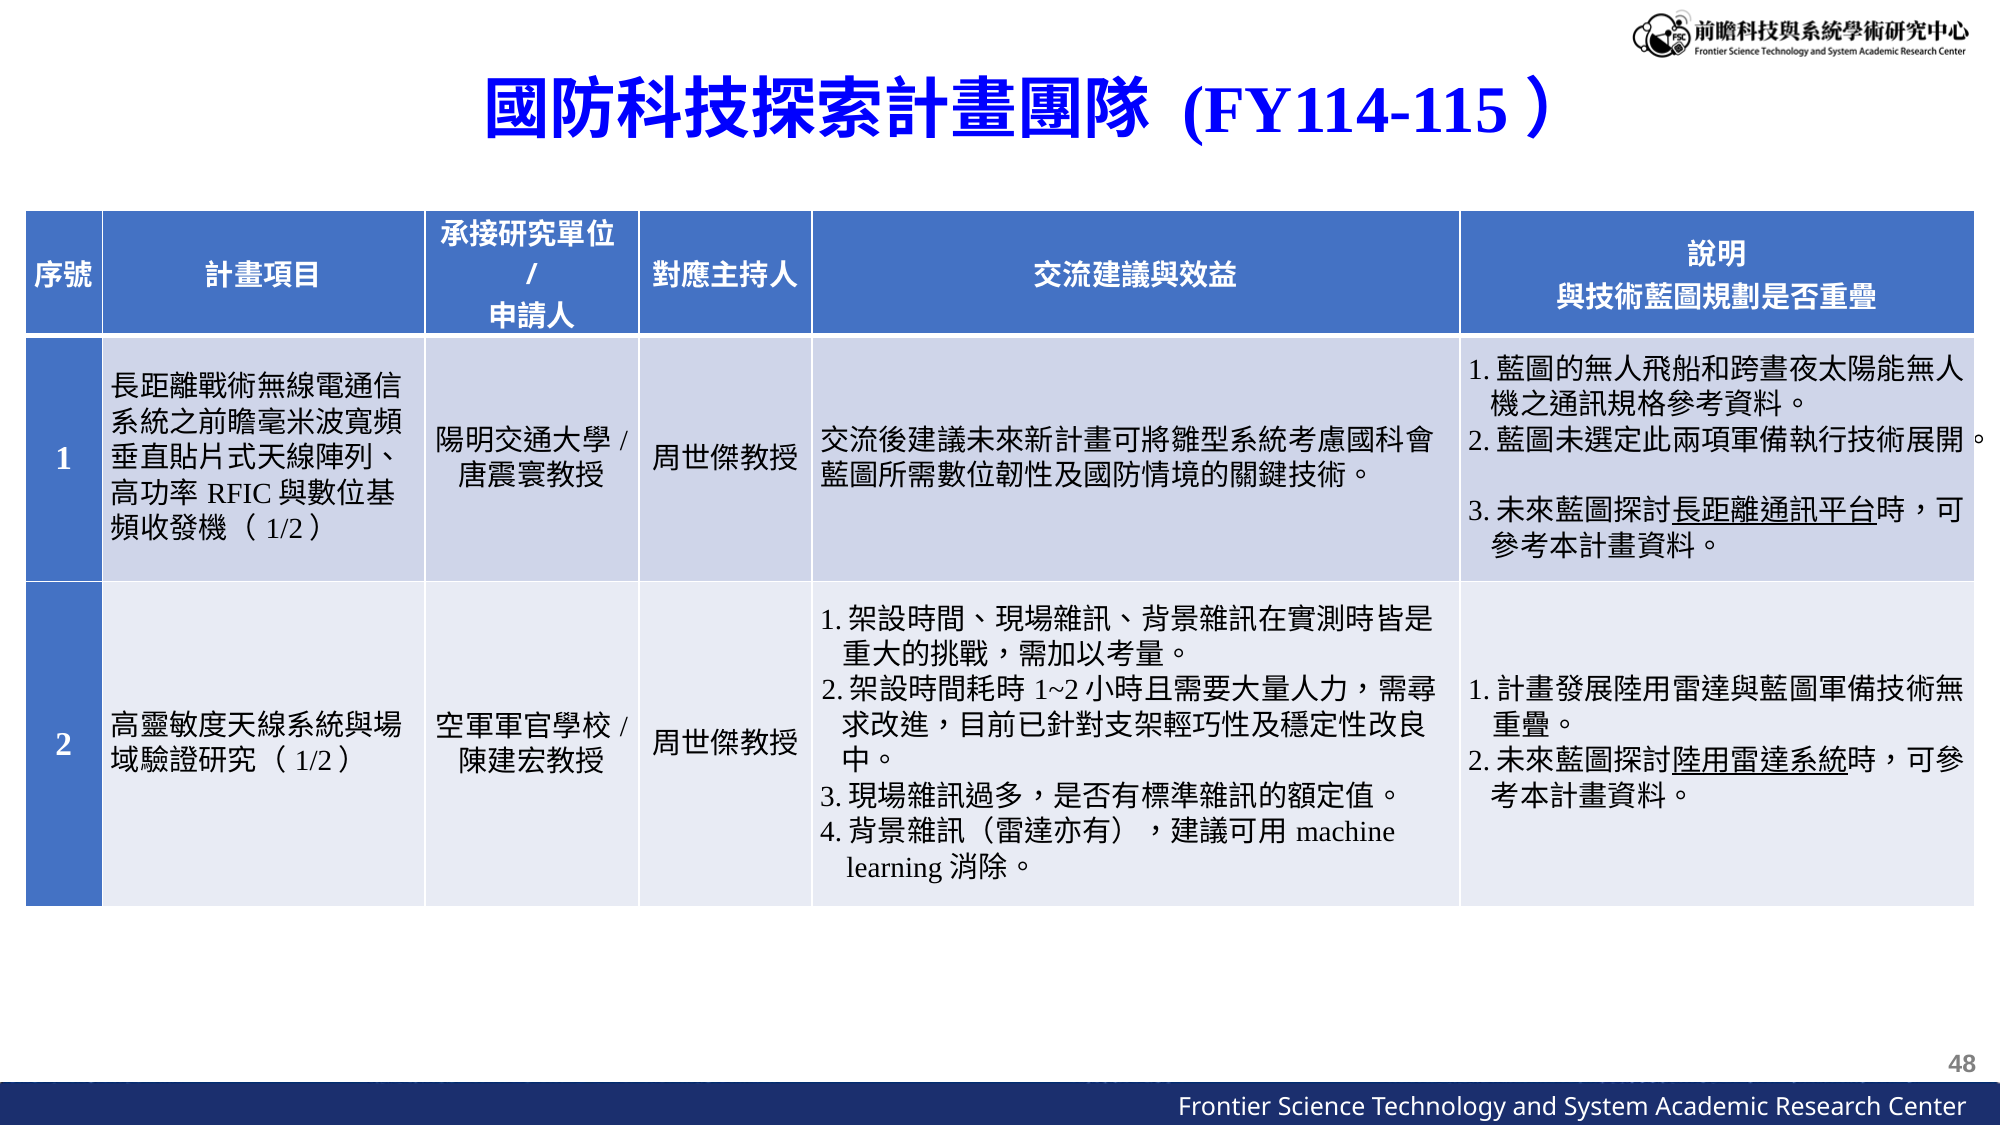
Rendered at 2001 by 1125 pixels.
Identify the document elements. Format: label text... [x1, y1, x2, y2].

table_cell 1 [26, 338, 102, 581]
table_header 承接研究單位/ 申請人 [426, 211, 638, 333]
table_cell 周世傑教授 [640, 582, 811, 906]
table_cell 空軍軍官學校/ 陳建宏教授 [426, 582, 638, 906]
table_cell 高靈敏度天線系統與場域驗證研究（1/2） [103, 582, 424, 906]
table_cell 1.計畫發展陸用雷達與藍圖軍備技術無重疊。 2.未來藍圖探討陸用雷達系統時，可參考本計畫資料。 [1461, 582, 1974, 906]
table_cell 2 [26, 582, 102, 906]
table_header 交流建議與效益 [813, 211, 1459, 333]
picture [1625, 0, 1980, 68]
table_cell 1.藍圖的無人飛船和跨晝夜太陽能無人機之通訊規格參考資料。 2.藍圖未選定此兩項軍備執行技術展開。 3.未來藍圖探討長距離通訊平台時，可參考本計畫資料。 [1461, 338, 1974, 581]
table_cell 交流後建議未來新計畫可將雛型系統考慮國科會藍圖所需數位韌性及國防情境的關鍵技術。 [813, 338, 1459, 581]
table_header 對應主持人 [640, 211, 811, 333]
table_cell 1.架設時間、現場雜訊、背景雜訊在實測時皆是重大的挑戰，需加以考量。 2.架設時間耗時1~2小時且需要大量人力，需尋求改進，目前已針對支架輕巧性及穩定性改良中。 3.現場雜訊過多，是否有標準雜訊的額定值。 4.背景雜訊（雷達亦有），建議可用machine learning消除。 [813, 582, 1459, 906]
table_cell 長距離戰術無線電通信系統之前瞻毫米波寬頻垂直貼片式天線陣列、高功率RFIC與數位基頻收發機（1/2） [103, 338, 424, 581]
table_header 序號 [26, 211, 102, 333]
table_header 計畫項目 [103, 211, 424, 333]
text_box 國防科技探索計畫團隊 (FY114-115） [468, 58, 1607, 154]
table_header 說明 與技術藍圖規劃是否重疊 [1461, 211, 1974, 333]
table_cell 陽明交通大學/ 唐震寰教授 [426, 338, 638, 581]
table_cell 周世傑教授 [640, 338, 811, 581]
